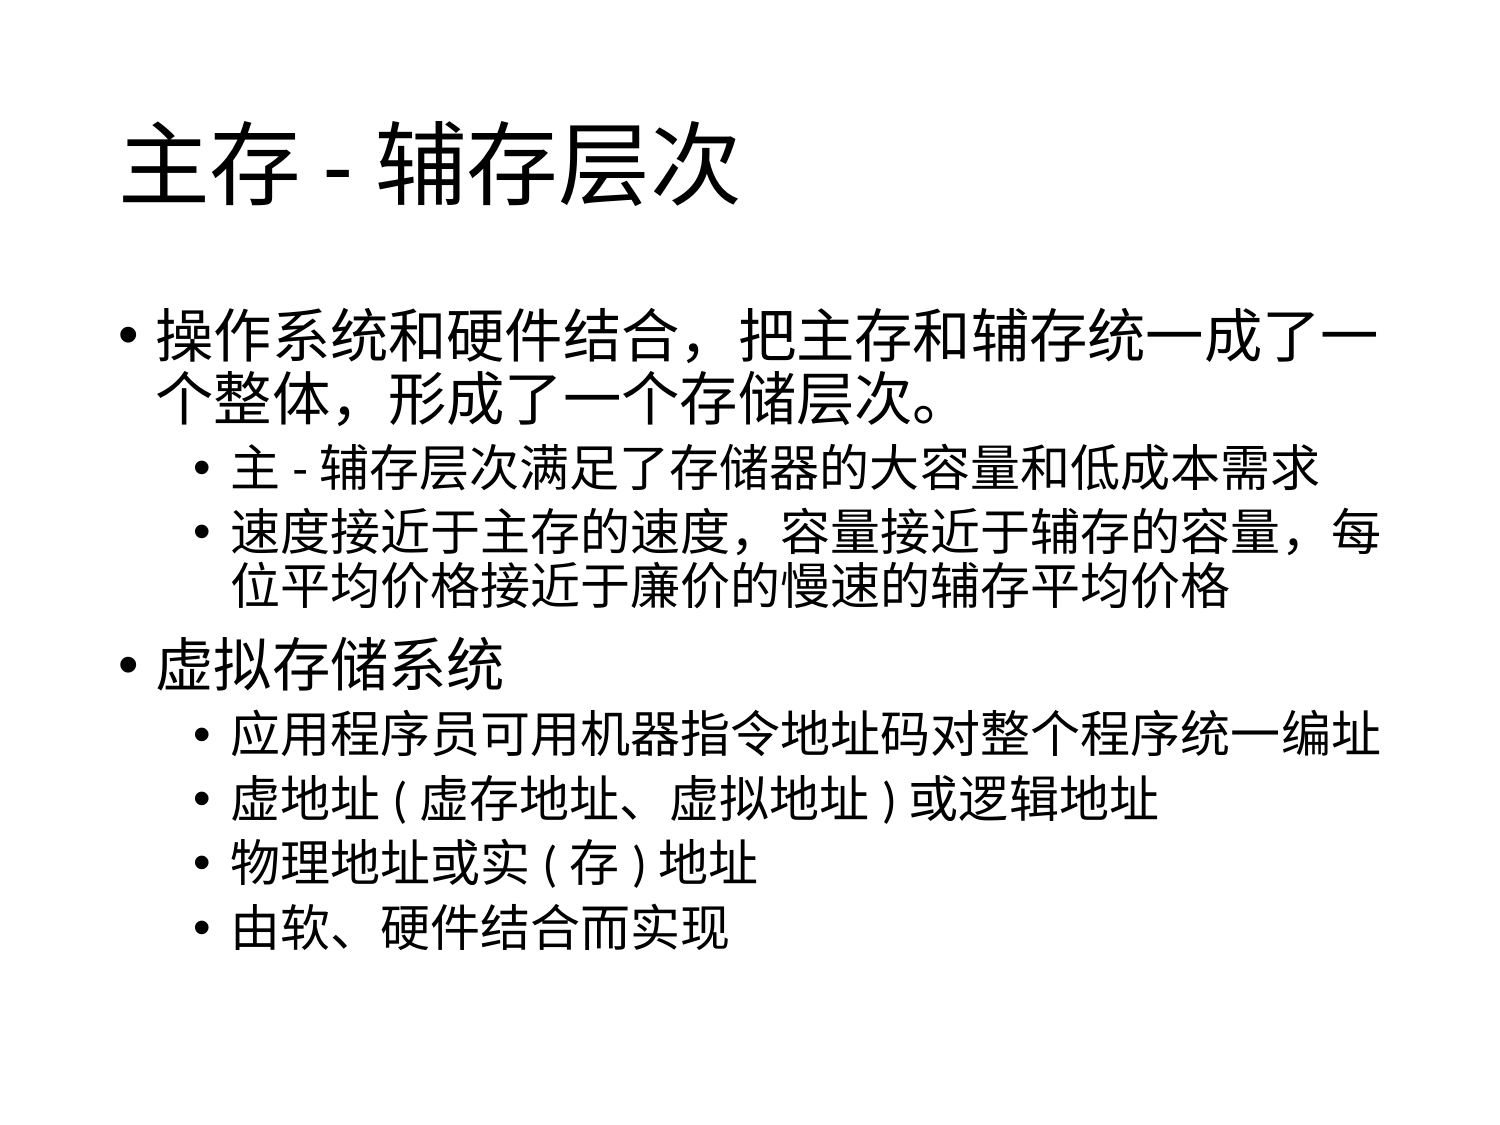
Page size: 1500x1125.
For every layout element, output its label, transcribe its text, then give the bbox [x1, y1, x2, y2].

title 主存-辅存层次 [103, 59, 1397, 278]
list 操作系统和硬件结合，把主存和辅存统一成了一个整体，形成了一个存储层次。 主-辅存层次满足了存储器的大容量和低成本需求 速度接近于主存的速度，容量接近于辅存的容量，每位平均价格接近于廉价的慢速的辅存平均价格 虚拟存储系统 应用程序员可用机器指令地址码对整个程序统一编址 虚地址(虚存地址、虚拟地址)或逻辑地址 物理地址或实(存)地址 由软、硬件结合而实现 [103, 299, 1397, 1014]
